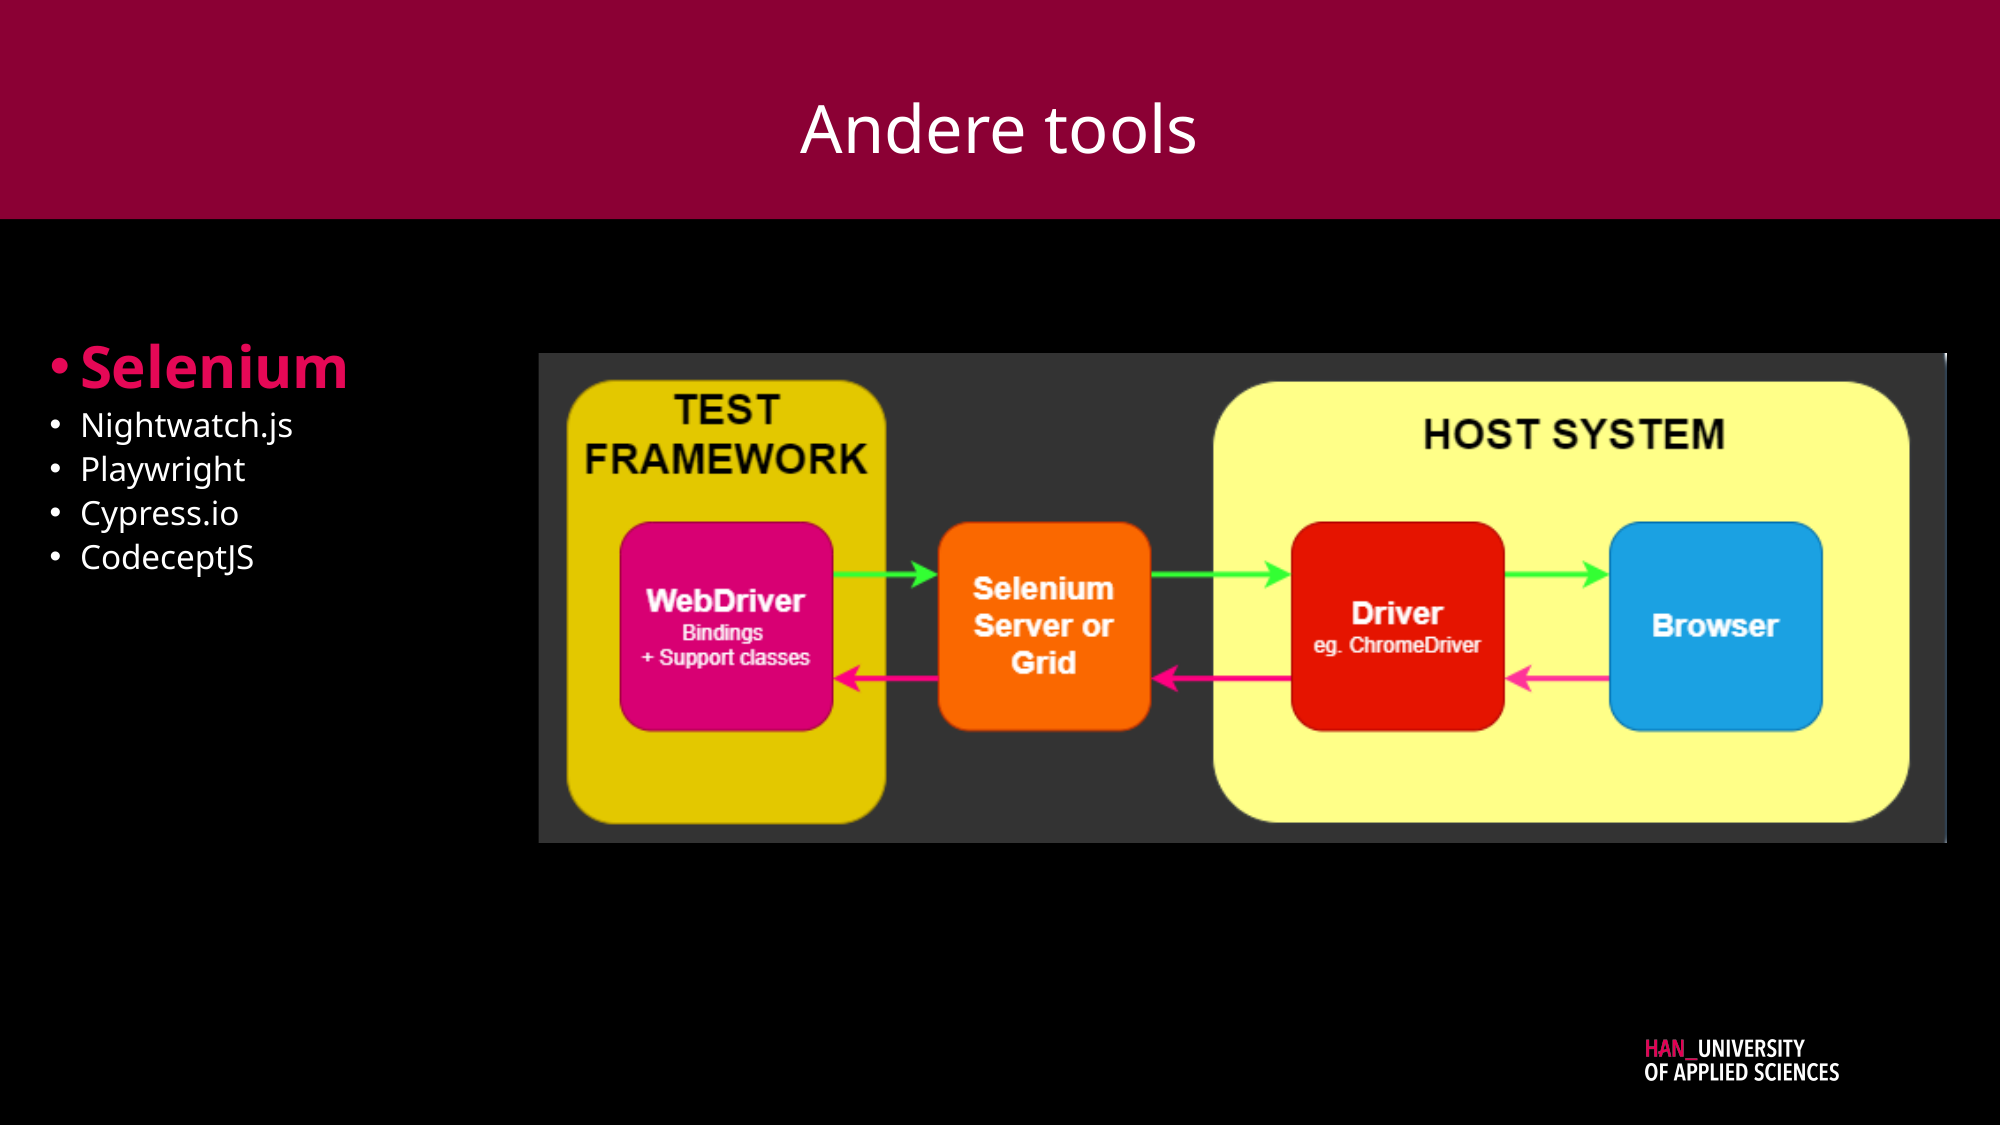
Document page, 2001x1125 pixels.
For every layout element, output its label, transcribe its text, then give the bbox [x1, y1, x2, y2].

picture [538, 353, 1948, 843]
title Andere tools [137, 45, 1863, 220]
picture [1645, 1039, 1839, 1081]
list Selenium Nightwatch.js Playwright Cypress.io CodeceptJS [34, 315, 406, 1013]
